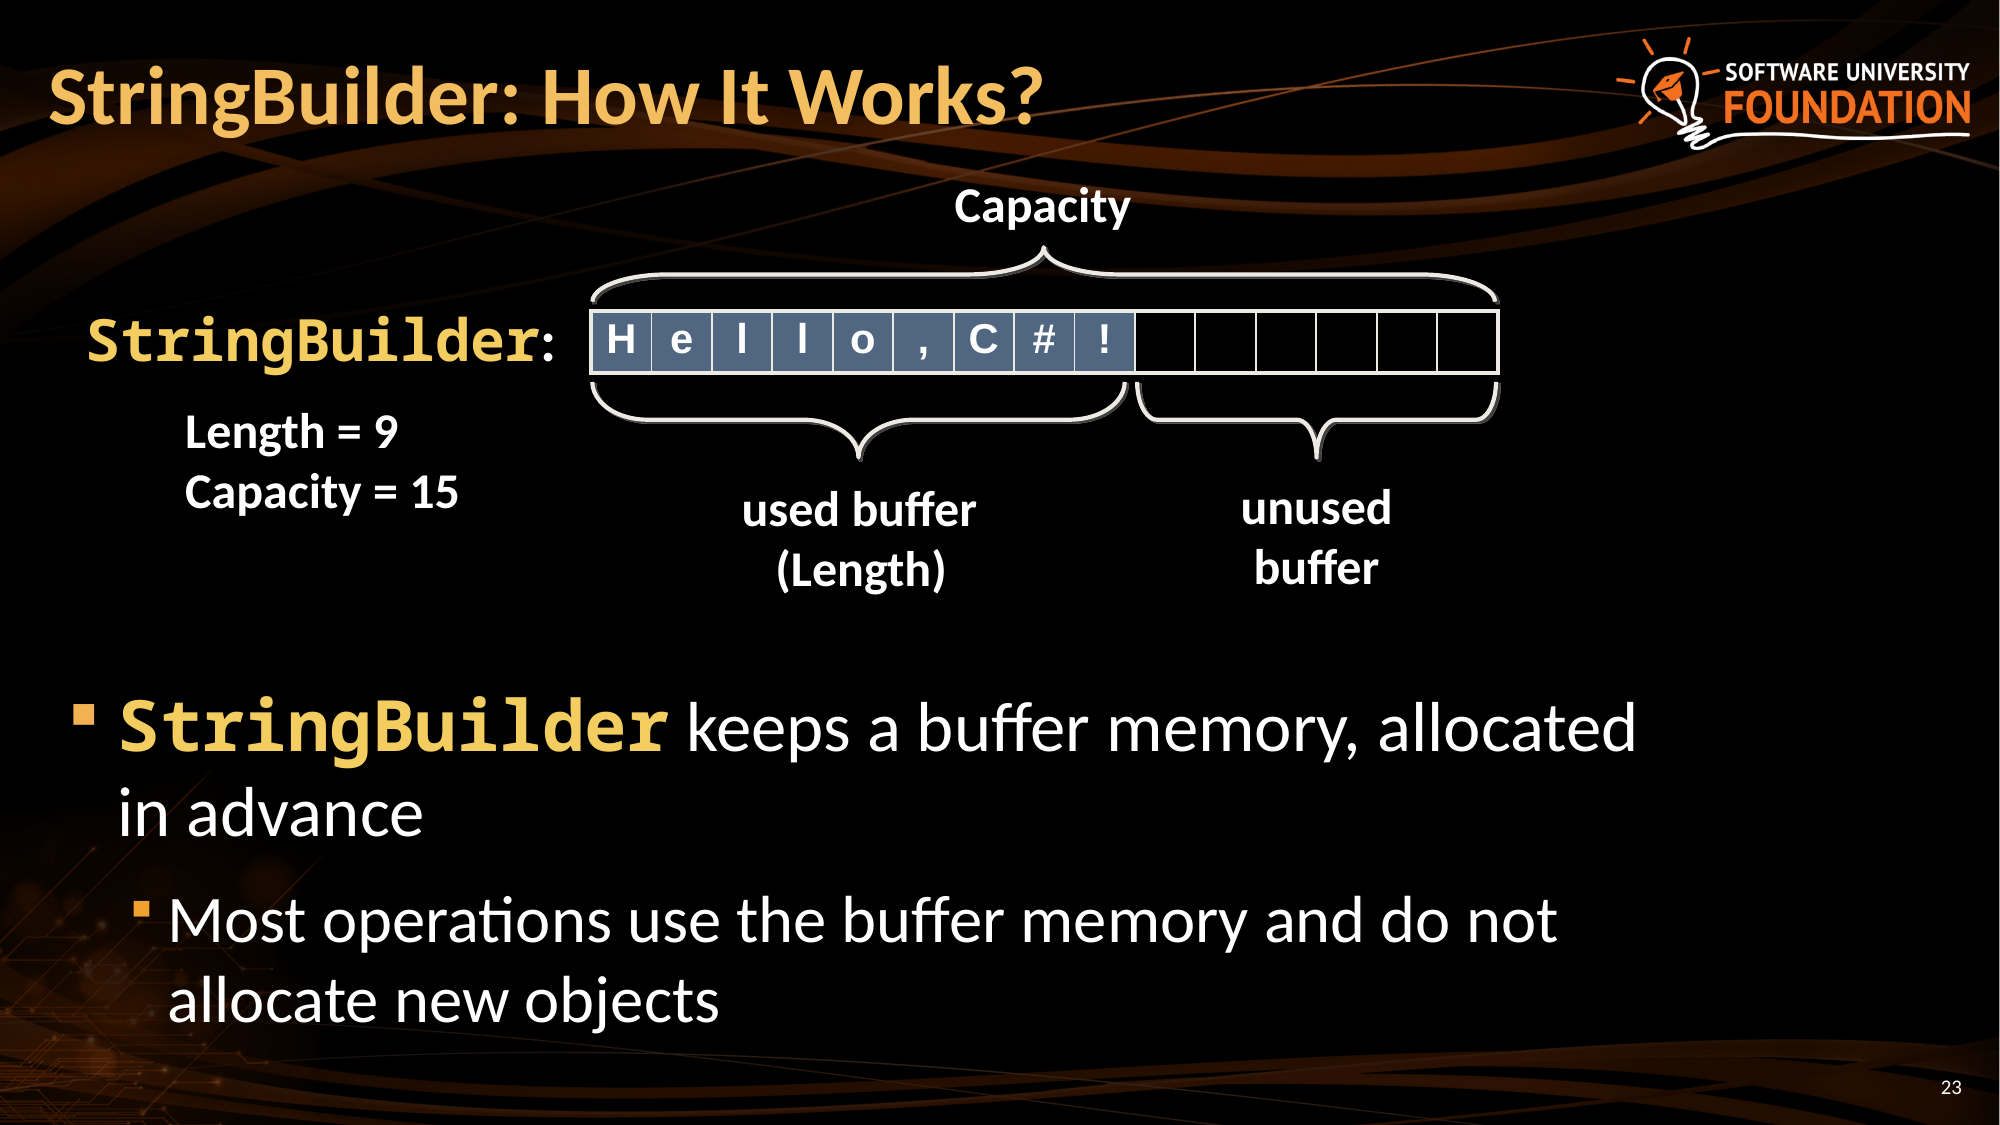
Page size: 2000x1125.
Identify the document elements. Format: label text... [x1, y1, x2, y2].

text_box used buffer (Length) [726, 469, 1044, 605]
text_box Capacity [939, 164, 1147, 240]
table_header ! [1075, 313, 1134, 371]
table_header [1438, 313, 1496, 371]
table_header [1196, 313, 1255, 371]
table_header e [652, 313, 711, 371]
table_header [1378, 313, 1436, 371]
table_header [1257, 313, 1315, 371]
list StringBuilder keeps a buffer memory, allocated in advance Most operations use the buffer memory and do not allocate new objects [49, 675, 1938, 1083]
table_header C [955, 313, 1013, 371]
table_header l [713, 313, 771, 371]
text_box unused buffer [1191, 466, 1442, 602]
title StringBuilder: How It Works? [30, 6, 1602, 189]
table_header , [894, 313, 953, 371]
slide_number 23 [1897, 1070, 1968, 1103]
table_header [1317, 313, 1376, 371]
table_header [1136, 313, 1194, 371]
text_box [592, 247, 1495, 302]
text_box [1137, 381, 1496, 458]
table_header H [593, 313, 651, 371]
text_box StringBuilder: Length = 9 Capacity = 15 [70, 295, 571, 526]
table_header # [1015, 313, 1074, 371]
text_box [592, 381, 1125, 458]
table_header o [834, 313, 892, 371]
table_header l [773, 313, 832, 371]
picture [0, 0, 2000, 1125]
